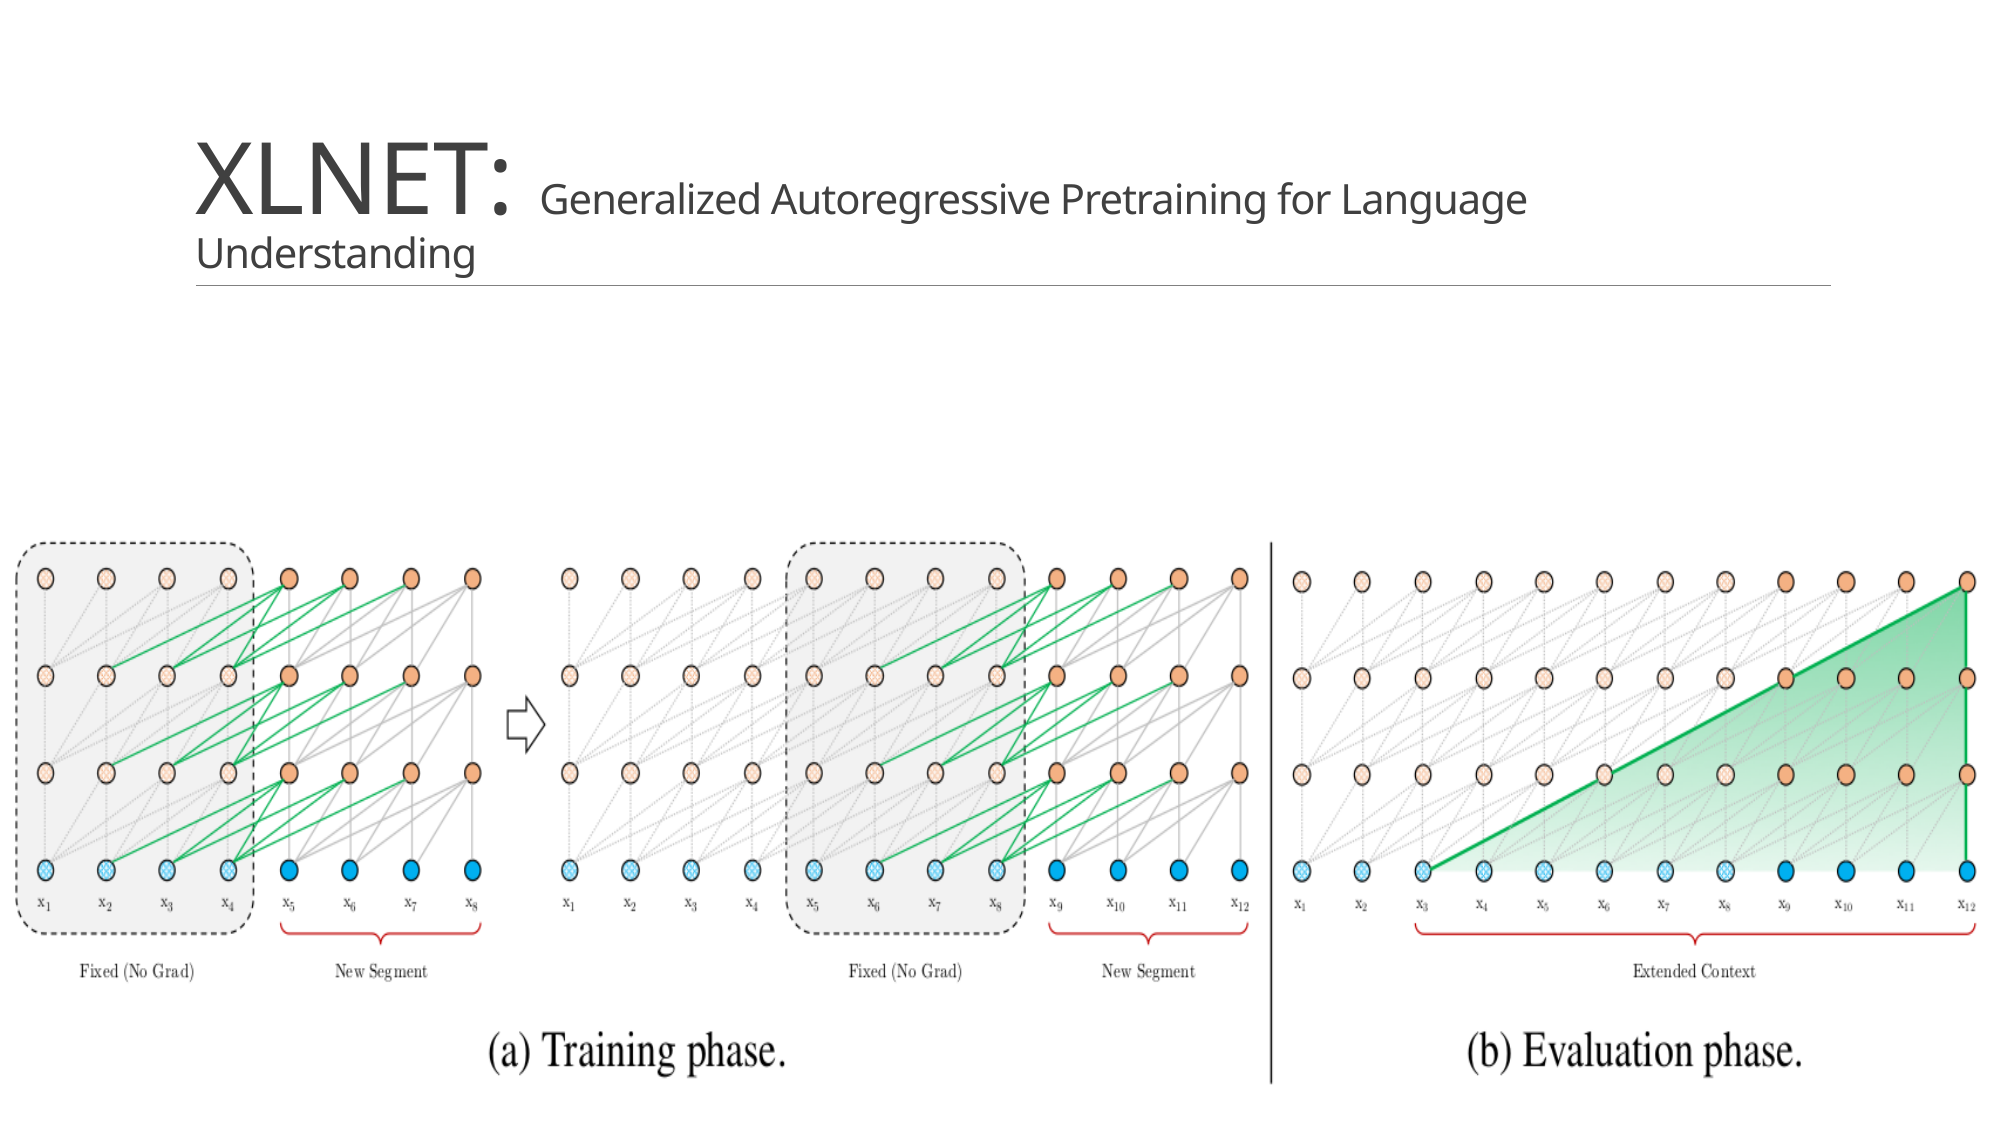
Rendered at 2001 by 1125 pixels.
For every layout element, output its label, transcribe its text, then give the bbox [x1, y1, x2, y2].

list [0, 308, 2000, 1125]
title XLNET: Generalized Autoregressive Pretraining for Language Understanding [180, 47, 1830, 285]
